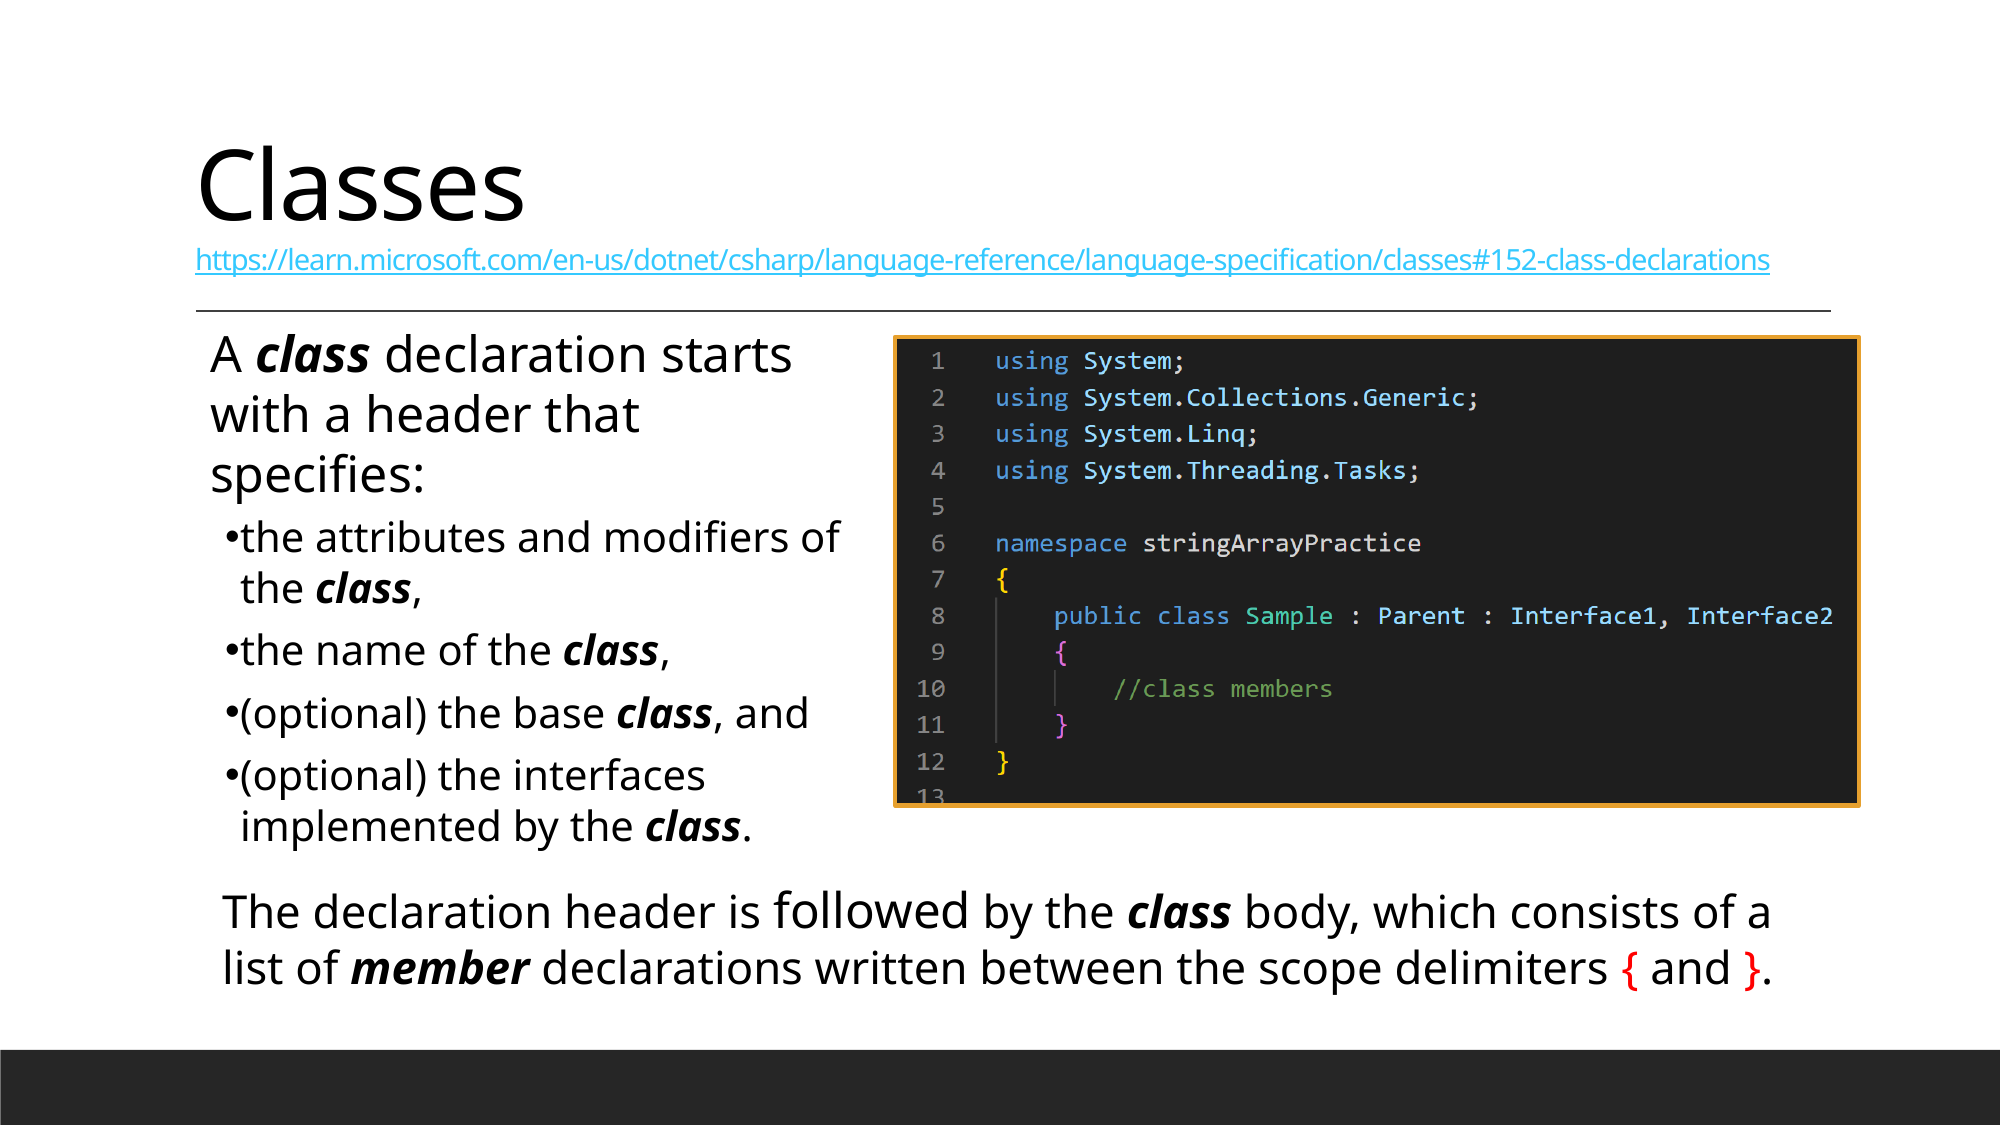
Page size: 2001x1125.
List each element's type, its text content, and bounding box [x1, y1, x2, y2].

list A class declaration starts with a header that specifies: the attributes and modifiers of the class, the name of the class, (optional) the base class, and (optional) the interfaces implemented by the class. [179, 313, 865, 852]
title Classes https://learn.microsoft.com/en-us/dotnet/csharp/language-reference/language-specification/classes#152-class-declarations [179, 47, 1907, 285]
text_box The declaration header is followed by the class body, which consists of a list of member declarations written between the scope delimiters { and }. [179, 852, 1857, 1021]
picture [896, 338, 1858, 804]
